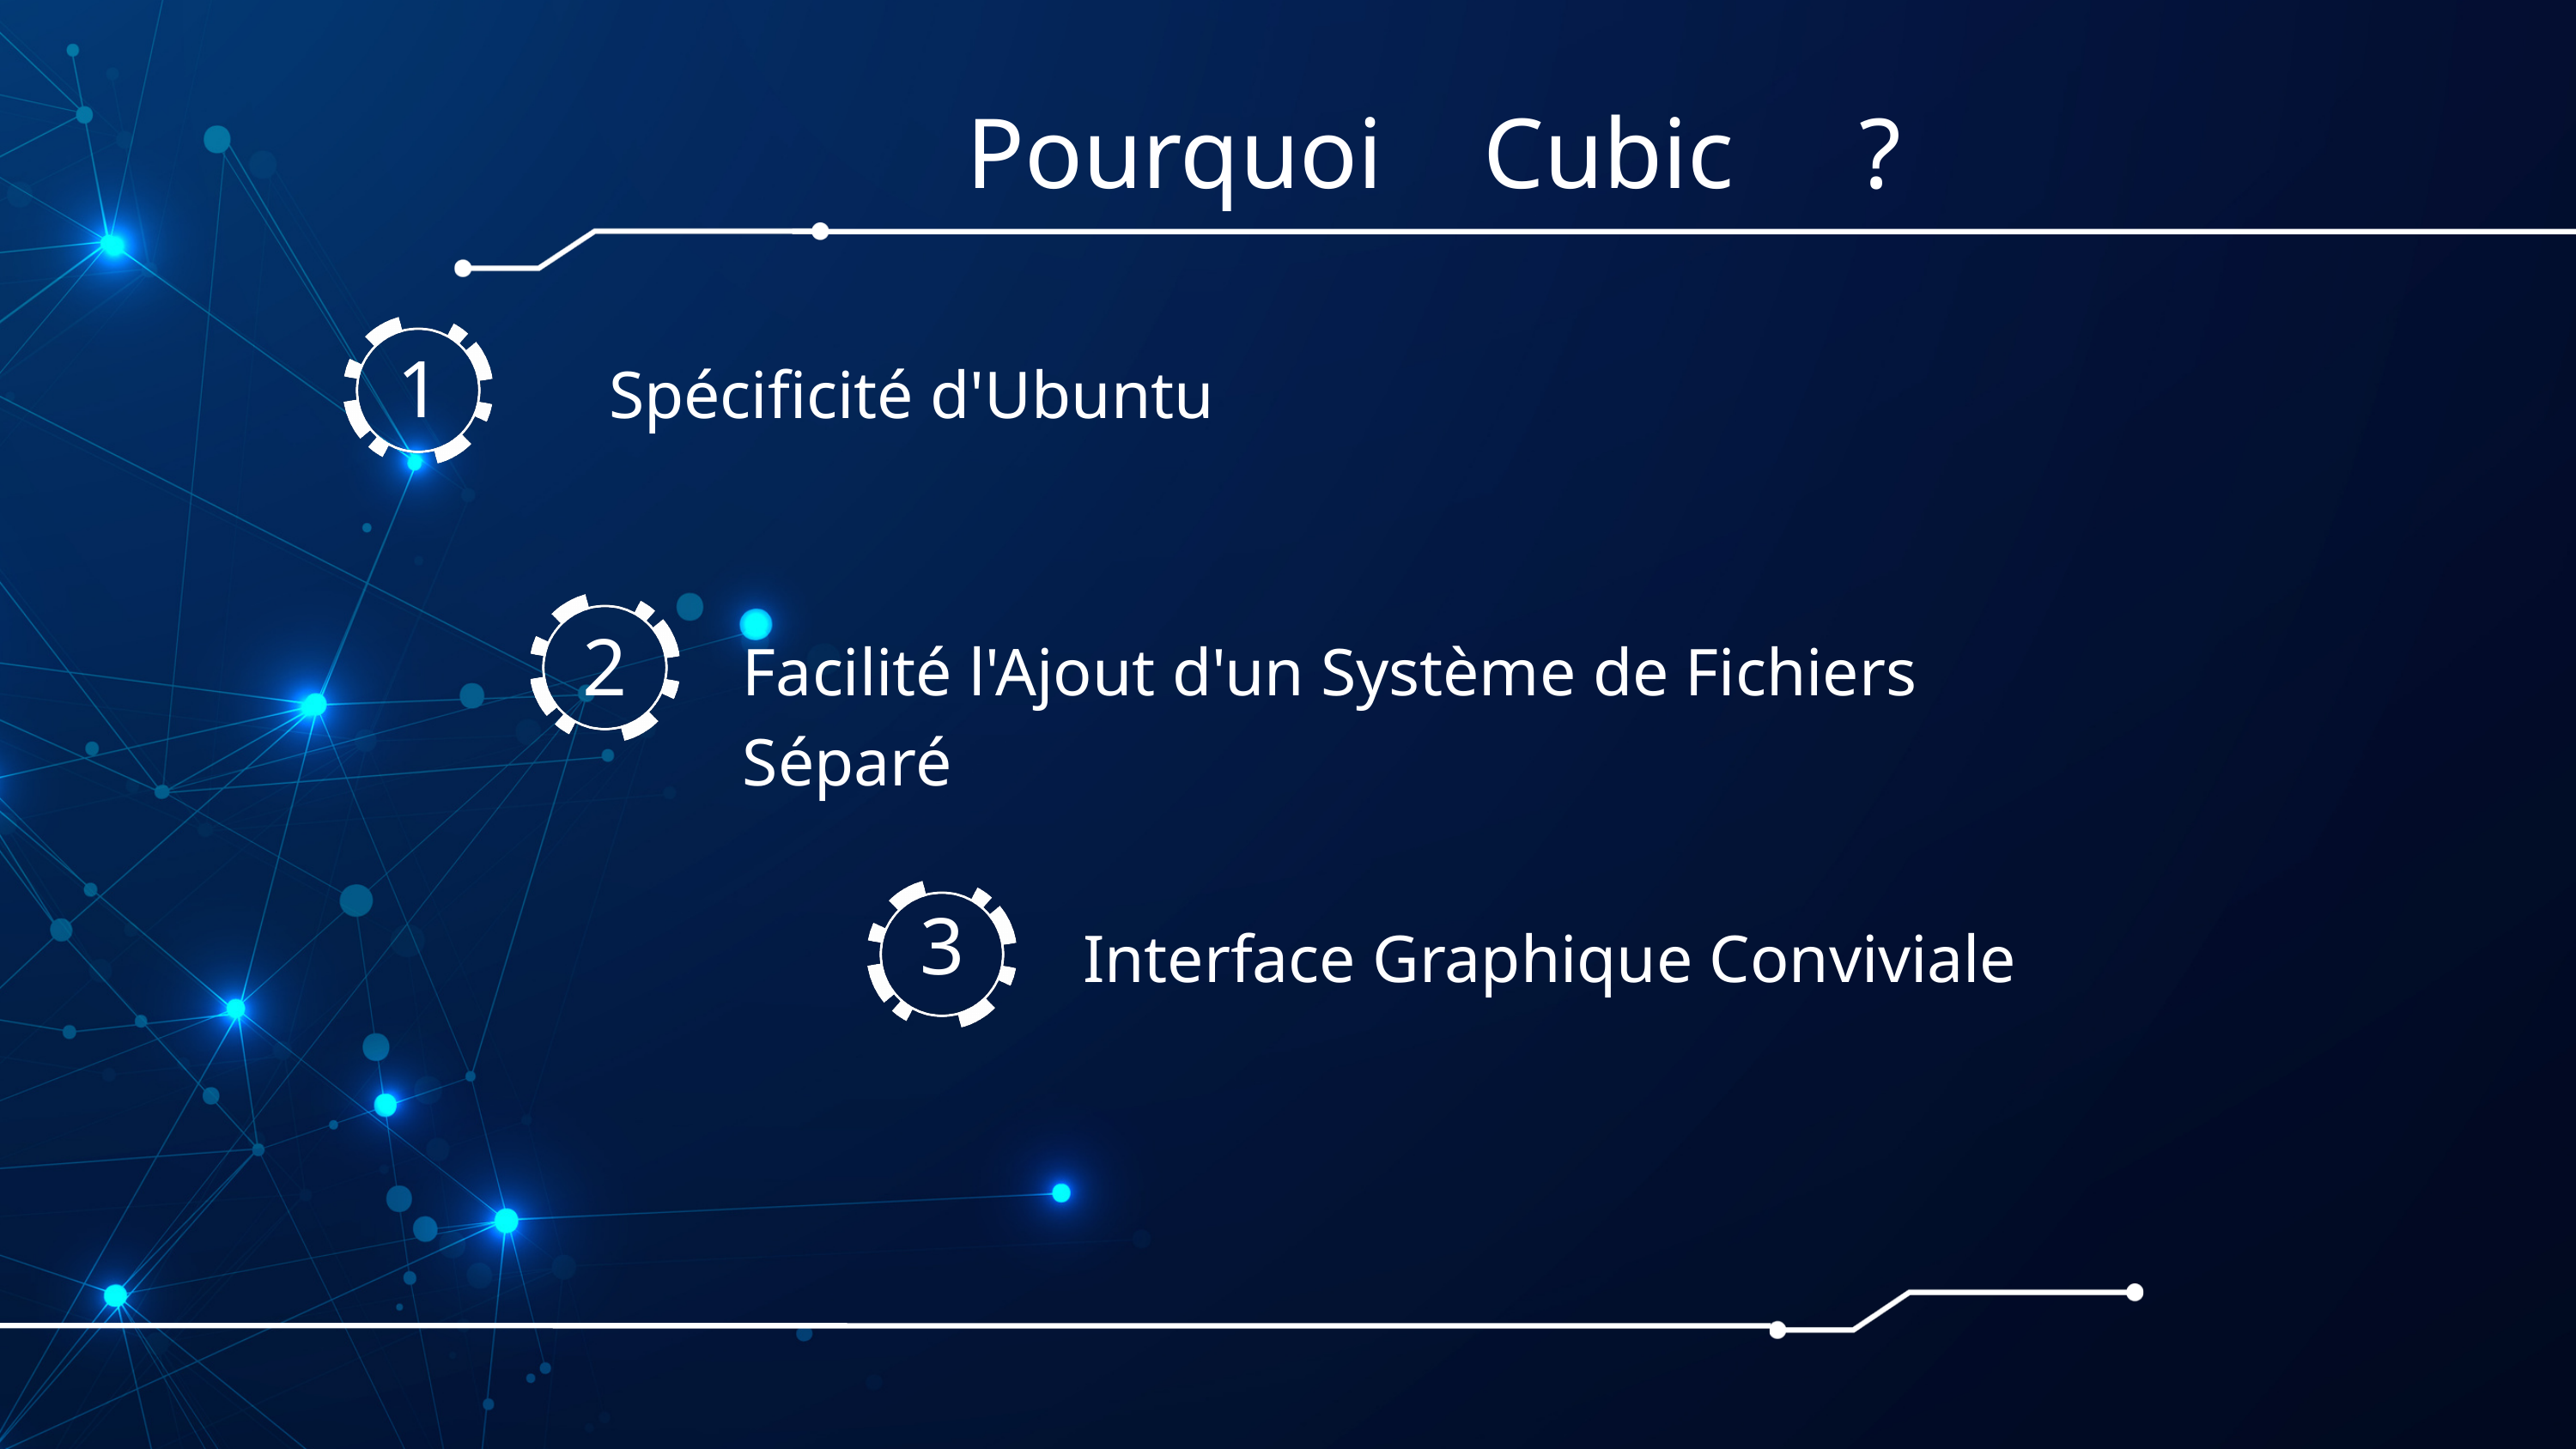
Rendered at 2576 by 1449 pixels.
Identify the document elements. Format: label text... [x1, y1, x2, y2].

text_box Spécificité d'Ubuntu [609, 341, 1557, 432]
text_box [867, 881, 1017, 1028]
text_box [530, 594, 680, 741]
text_box [0, 0, 2576, 1449]
text_box 2 [556, 602, 653, 712]
text_box Facilité l'Ajout d'un Système de Fichiers Séparé [743, 618, 2077, 799]
text_box [343, 317, 493, 464]
text_box Interface Graphique Conviviale [1083, 905, 2031, 996]
text_box [454, 222, 792, 278]
text_box [1769, 1283, 2144, 1340]
text_box 1 [373, 324, 465, 433]
text_box Pourquoi Cubic ? [792, 72, 2077, 343]
